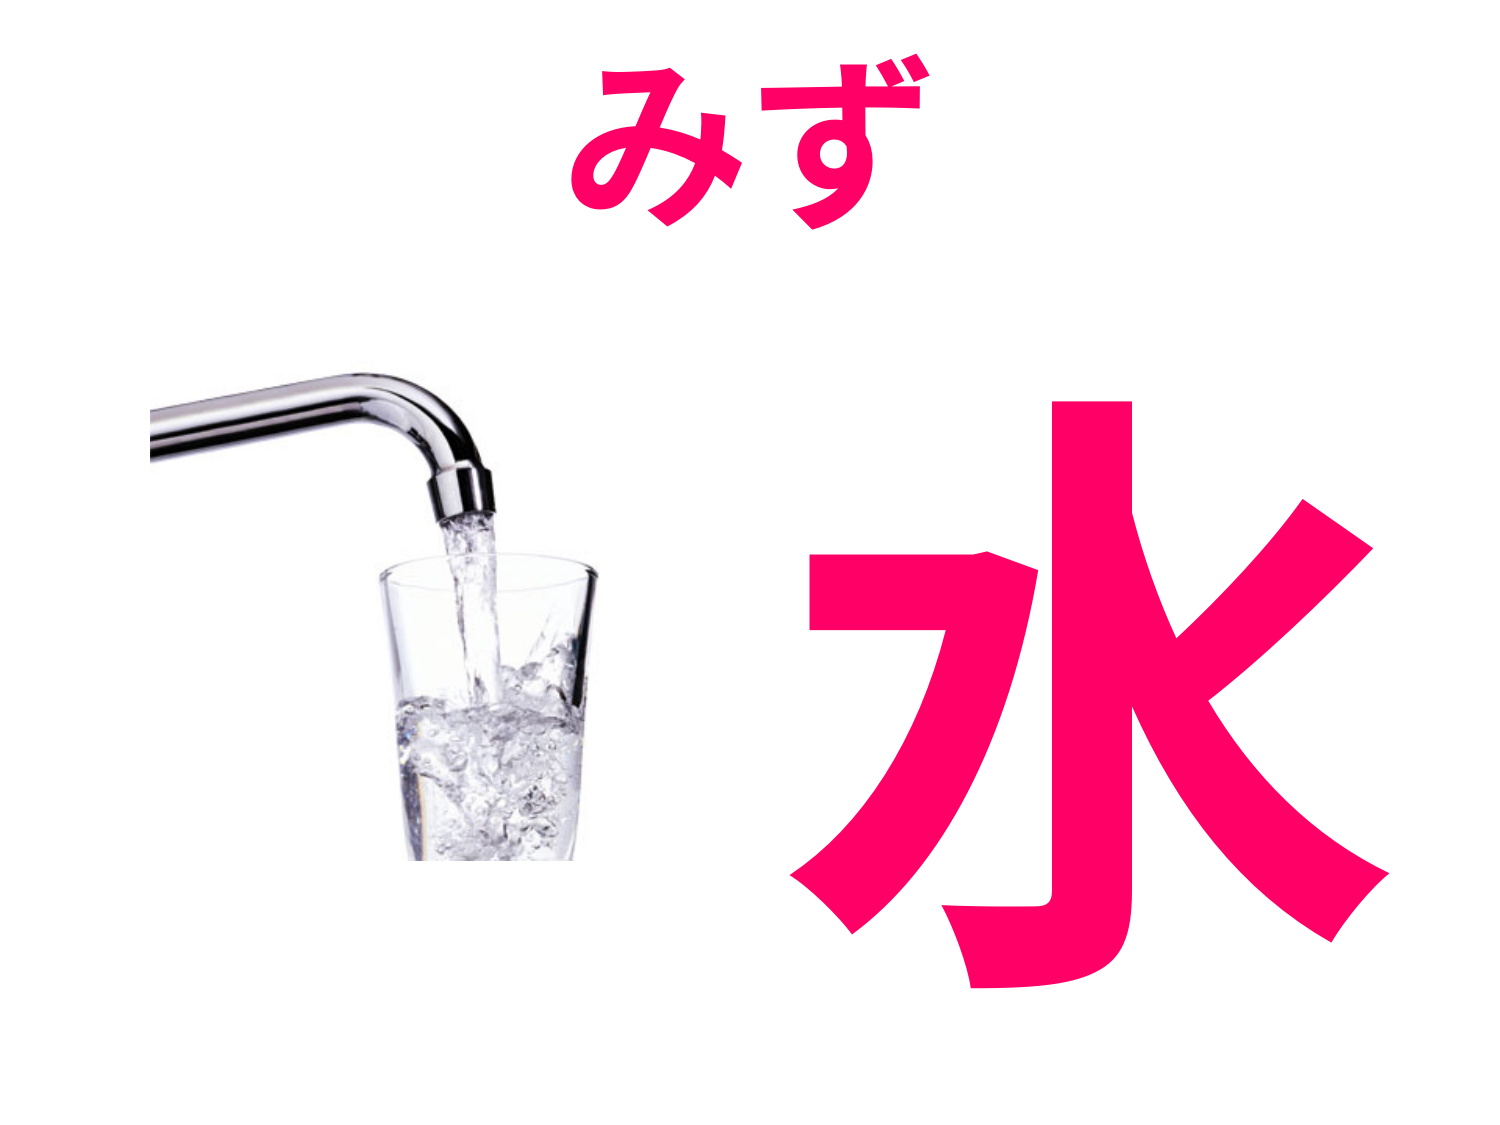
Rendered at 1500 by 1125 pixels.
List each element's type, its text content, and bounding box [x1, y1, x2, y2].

title みず [75, 45, 1425, 233]
list 水 [762, 299, 1425, 1005]
picture [149, 349, 619, 862]
